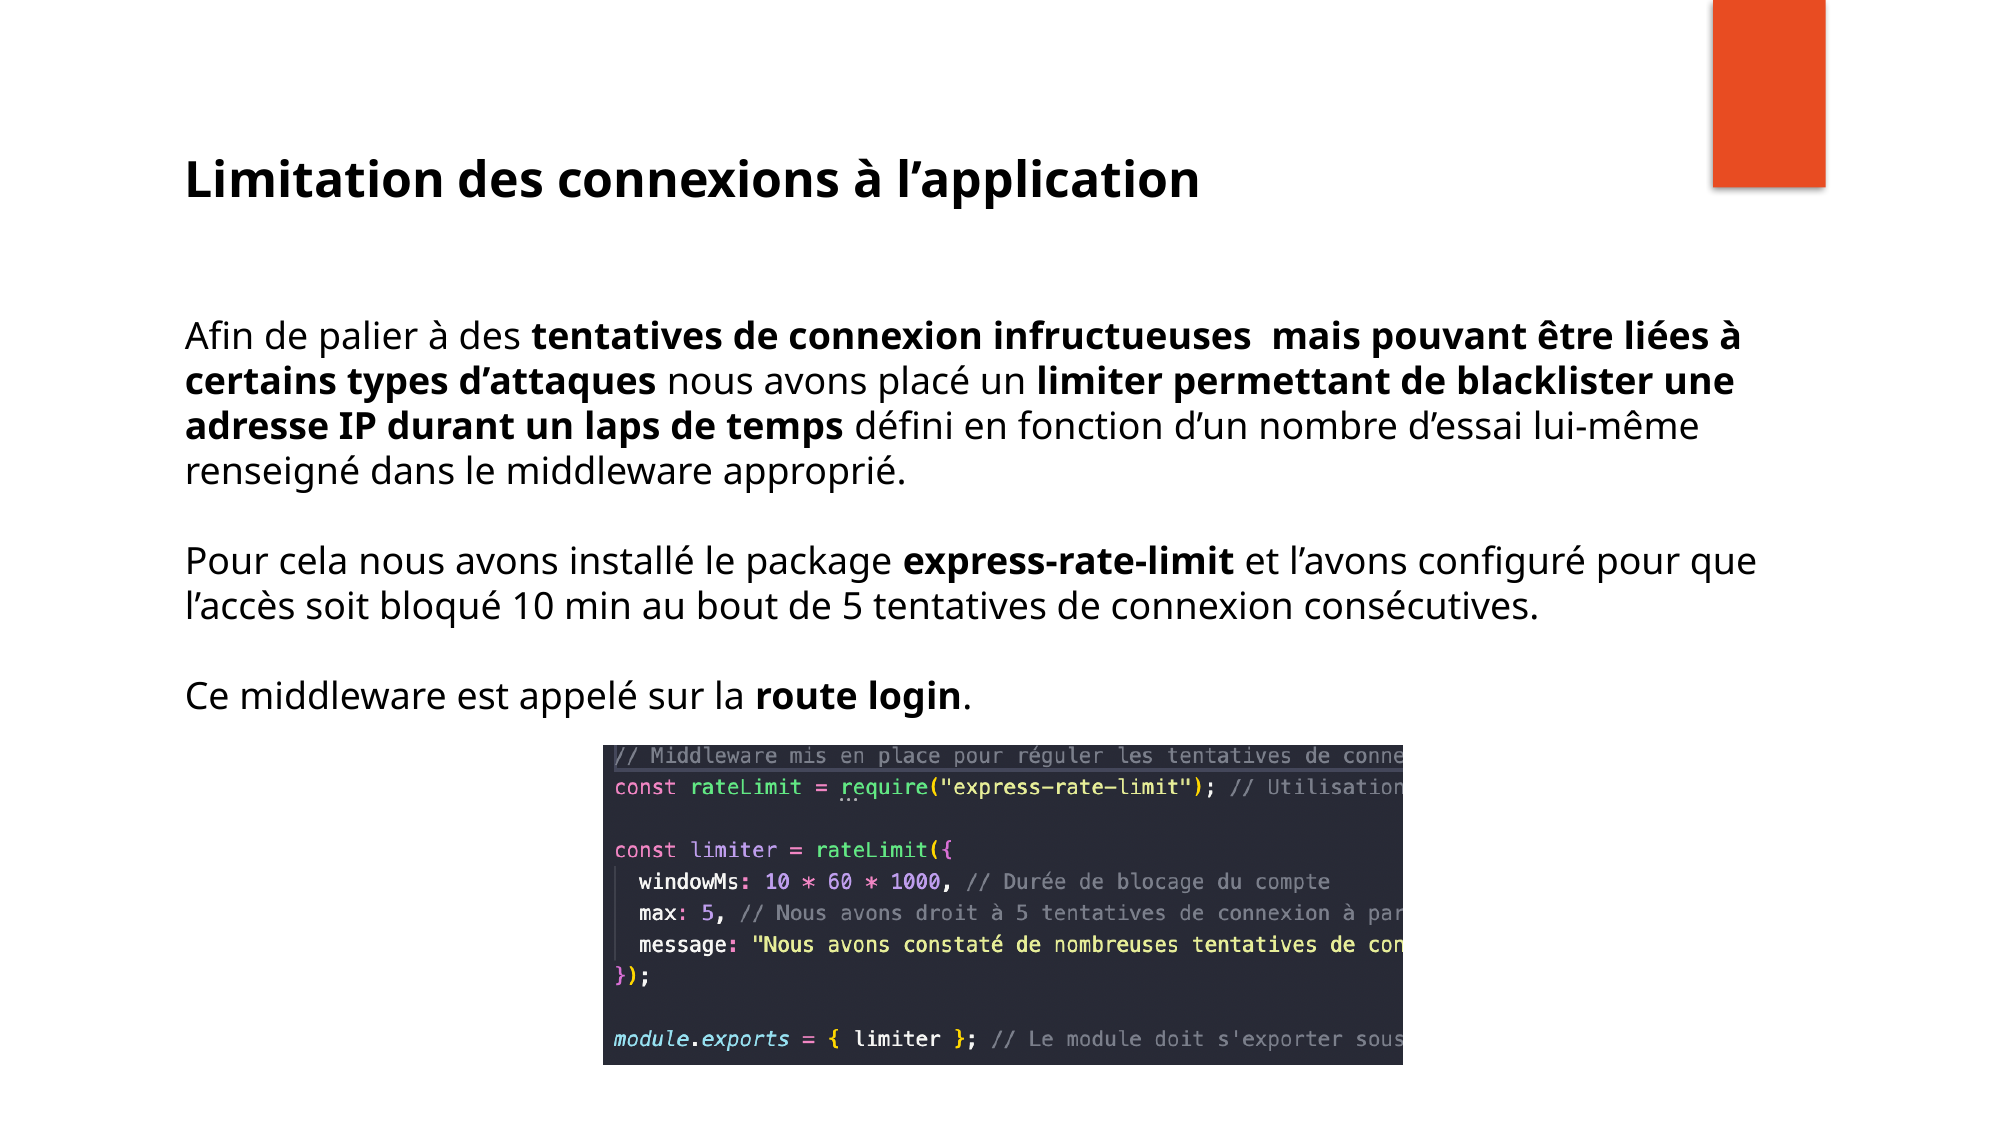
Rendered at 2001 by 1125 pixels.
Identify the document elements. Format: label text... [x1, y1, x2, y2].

text_box Afin de palier à des tentatives de connexion infructueuses mais pouvant être liées à certains types d’attaques nous avons placé un limiter permettant de blacklister une adresse IP durant un laps de temps défini en fonction d’un nombre d’essai lui-même renseigné dans le middleware approprié. Pour cela nous avons installé le package express-rate-limit et l’avons configuré pour que l’accès soit bloqué 10 min au bout de 5 tentatives de connexion consécutives. Ce middleware est appelé sur la route login. [169, 304, 1878, 725]
picture [602, 745, 1404, 1065]
text_box Limitation des connexions à l’application [170, 139, 1386, 215]
